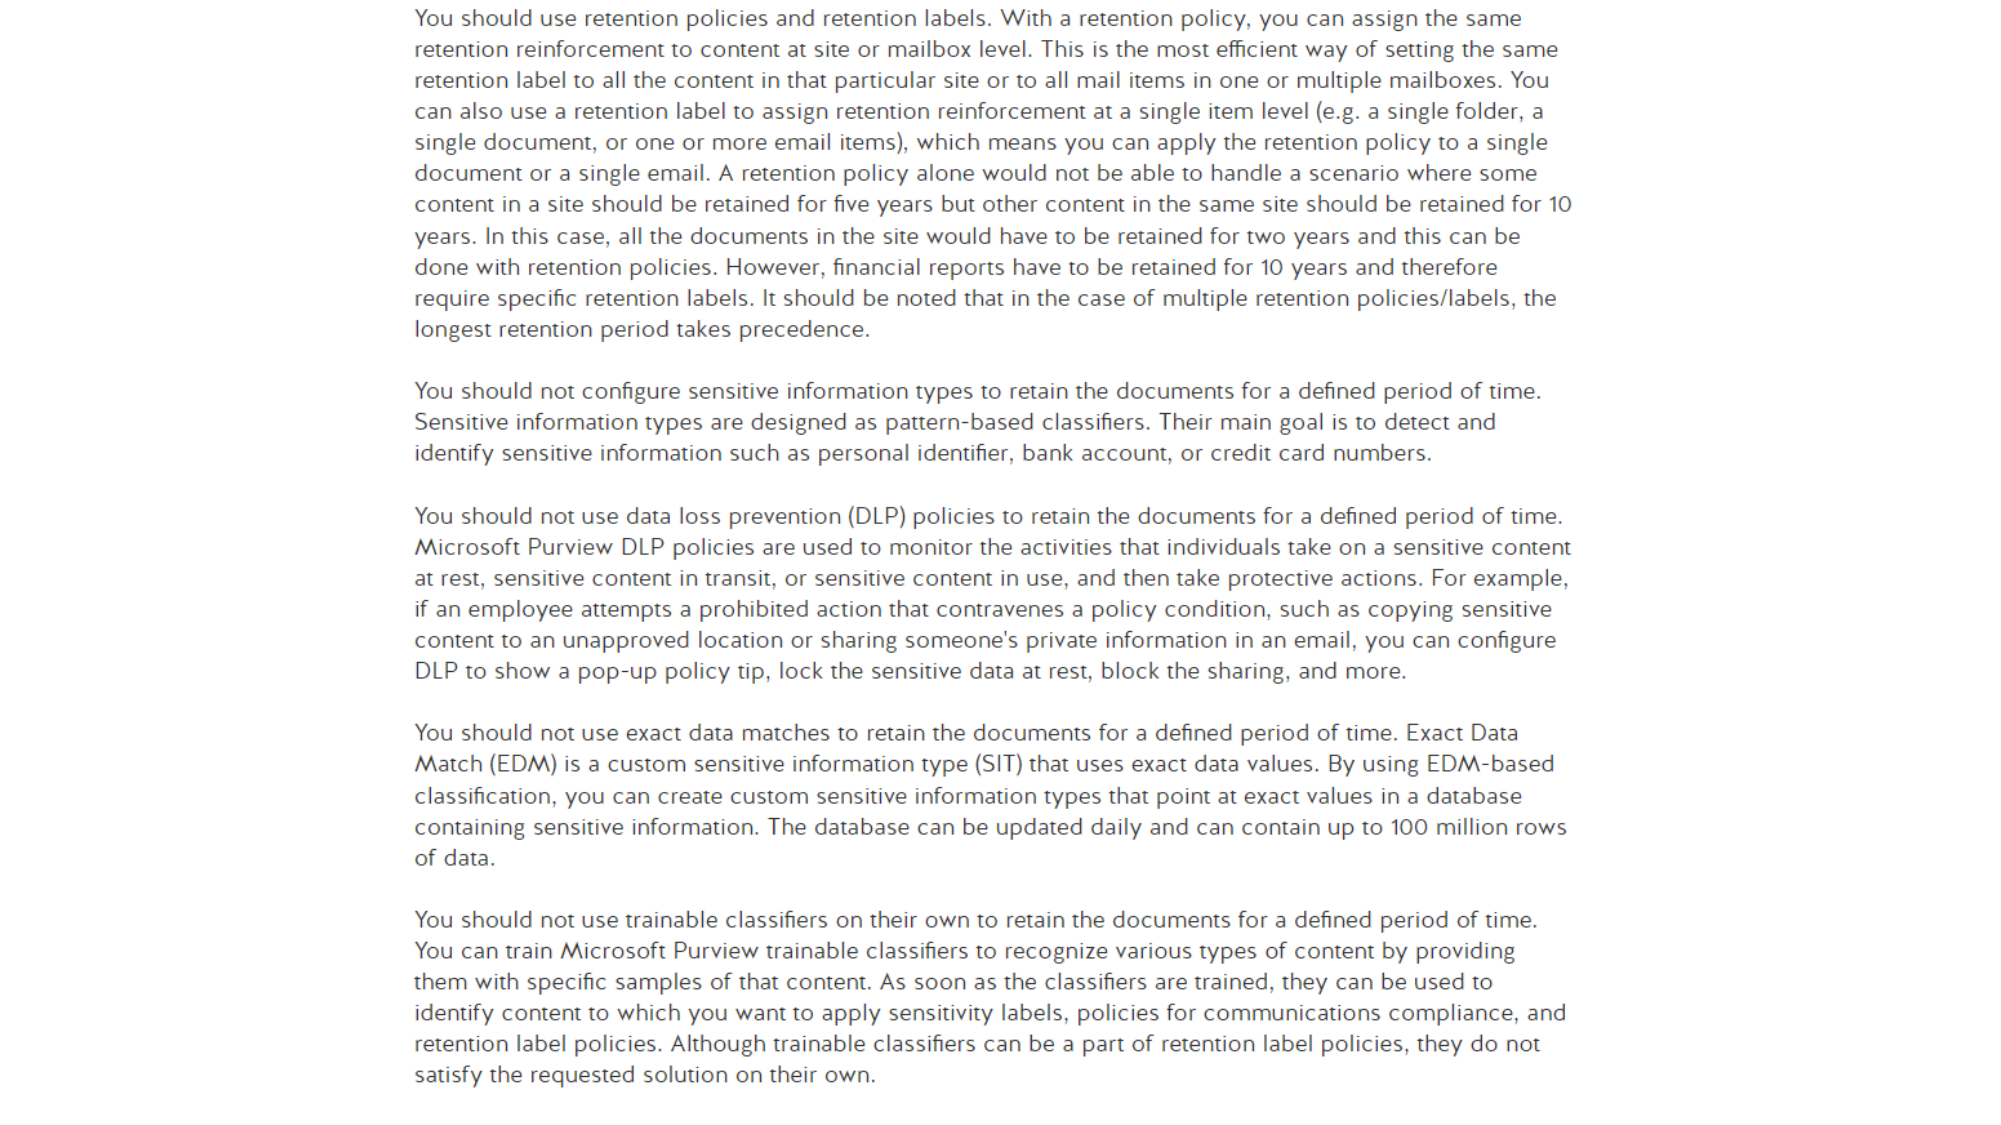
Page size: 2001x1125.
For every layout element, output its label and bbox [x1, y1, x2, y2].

picture [399, 0, 1601, 1125]
